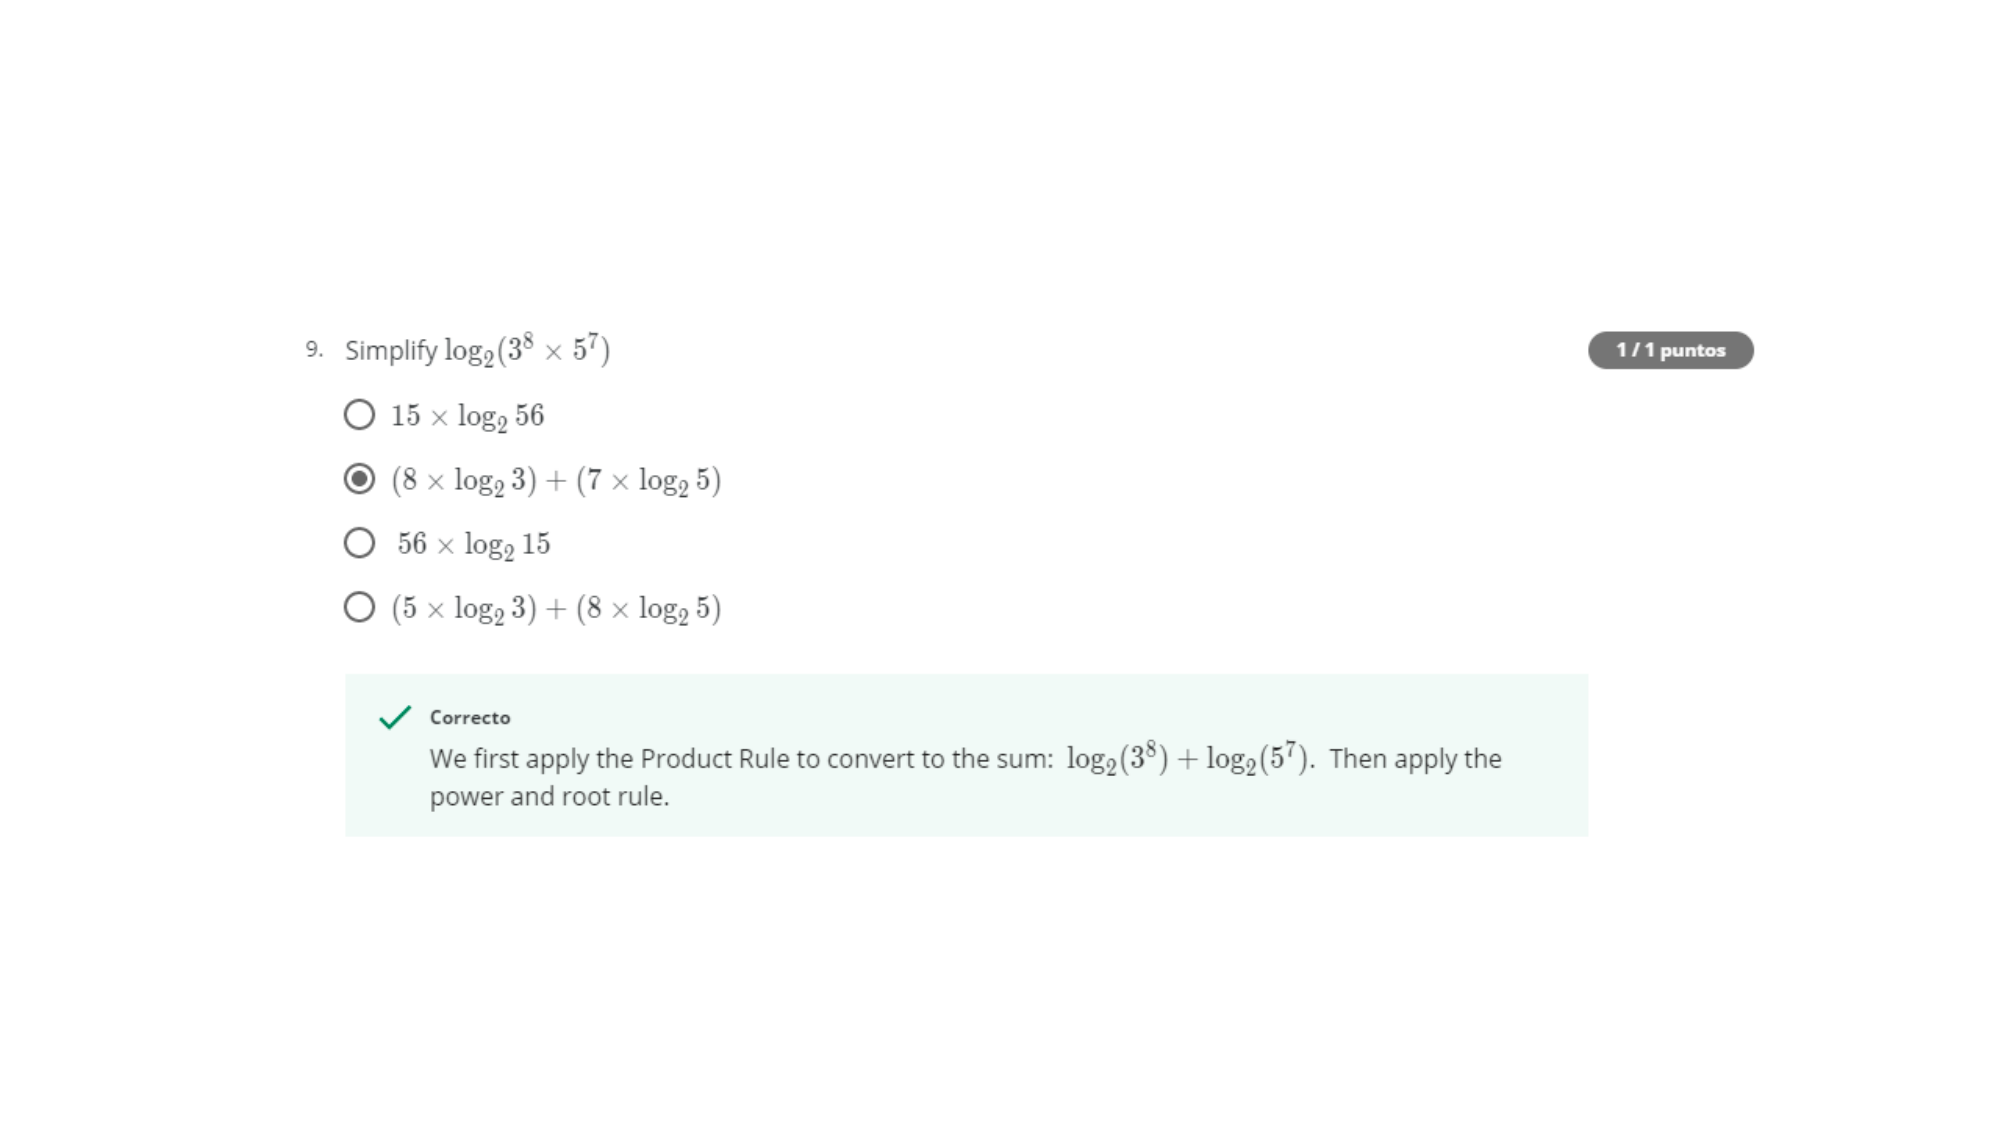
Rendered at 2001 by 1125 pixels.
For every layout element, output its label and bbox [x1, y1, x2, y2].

picture [230, 263, 1770, 862]
